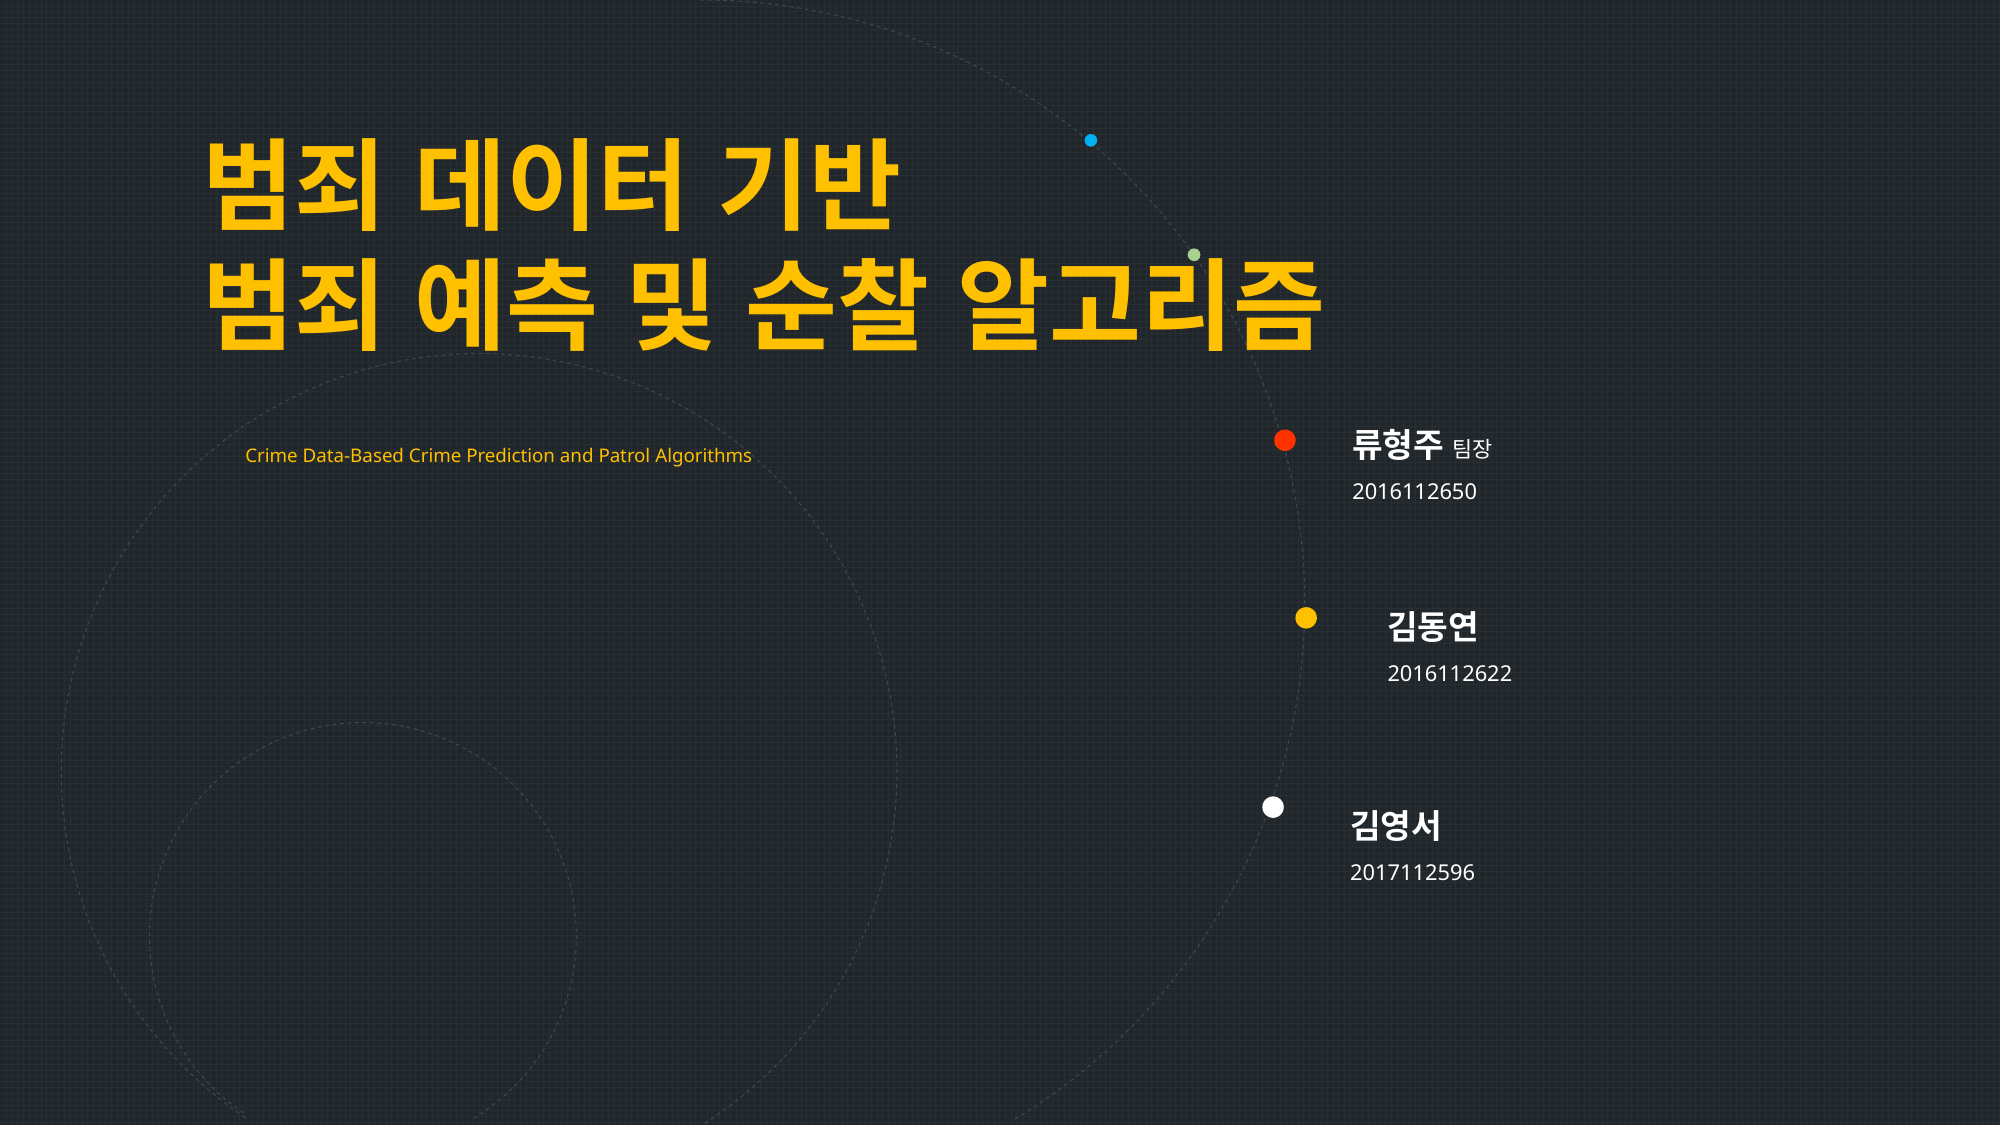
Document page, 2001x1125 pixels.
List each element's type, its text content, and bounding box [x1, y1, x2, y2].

text_box 김영서 2017112596 [1335, 778, 1786, 893]
text_box 류형주 팀장 2016112650 [1337, 397, 1817, 512]
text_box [61, 0, 1317, 1125]
text_box 김동연 2016112622 [1372, 579, 1817, 694]
text_box 범죄 데이터 기반 범죄 예측 및 순찰 알고리즘 Crime Data-Based Crime Prediction and Patrol Algorithms [1317, 115, 1470, 490]
